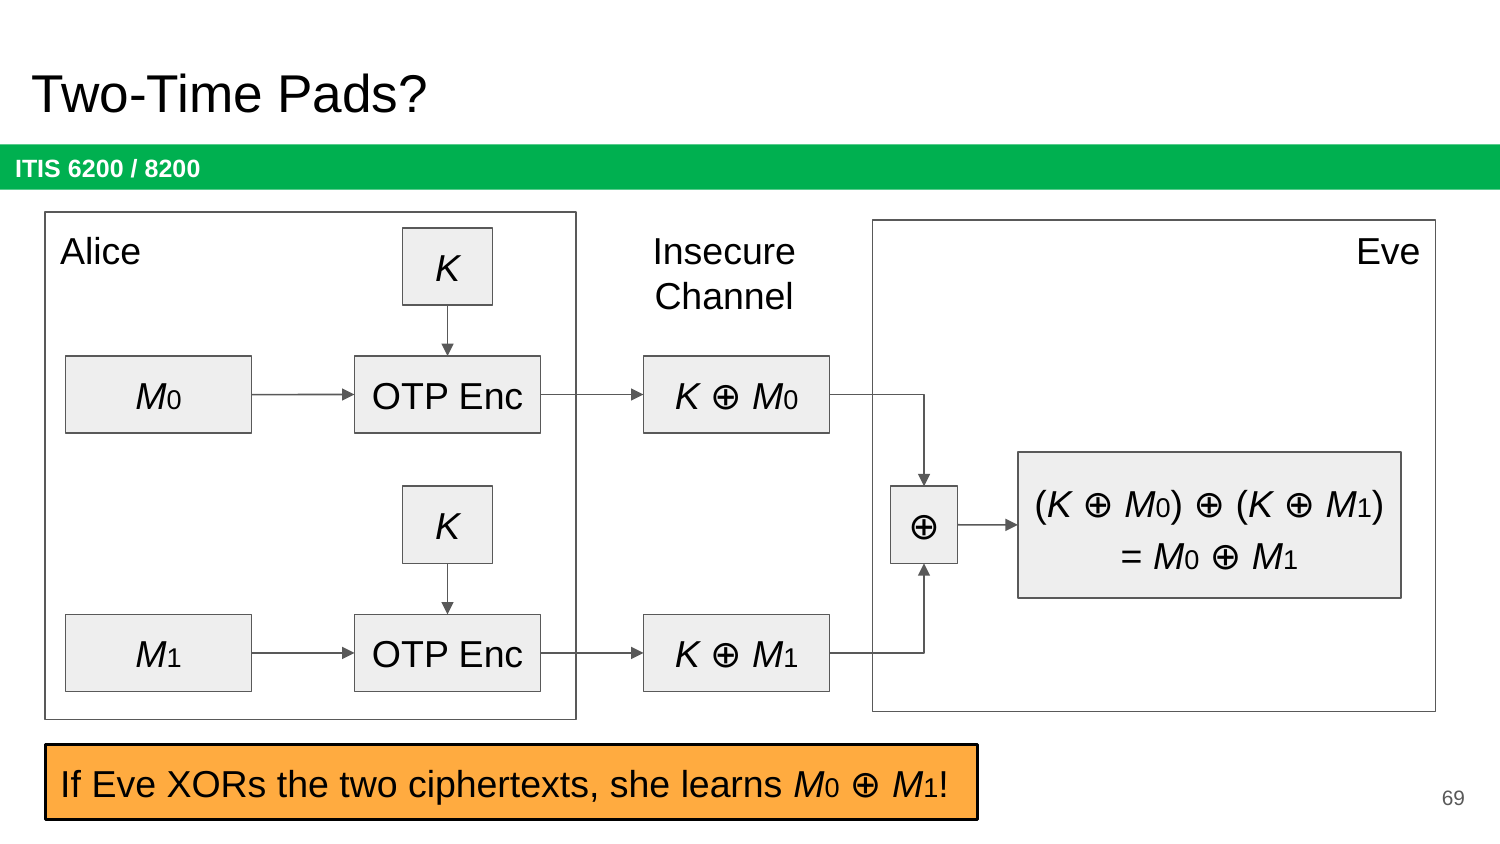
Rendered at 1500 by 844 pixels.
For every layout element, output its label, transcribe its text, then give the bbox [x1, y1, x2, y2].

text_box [829, 394, 925, 487]
text_box If Eve XORs the two ciphertexts, she learns M0 ⊕ M1! [45, 744, 978, 820]
text_box OTP Enc [354, 614, 541, 692]
text_box (K ⊕ M0) ⊕ (K ⊕ M1) = M0 ⊕ M1 [1017, 451, 1401, 598]
text_box K [402, 227, 493, 305]
text_box [45, 212, 576, 720]
slide_number 69 [1389, 764, 1480, 830]
text_box Insecure Channel [575, 212, 873, 333]
text_box K ⊕ M1 [643, 614, 830, 692]
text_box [829, 563, 925, 654]
text_box Alice [45, 212, 171, 288]
text_box OTP Enc [354, 355, 541, 433]
text_box M0 [65, 355, 252, 433]
text_box [872, 219, 1436, 712]
text_box M1 [65, 614, 252, 692]
text_box K [402, 486, 493, 564]
text_box Eve [1309, 212, 1436, 288]
text_box K ⊕ M0 [643, 355, 830, 433]
text_box ⊕ [890, 486, 958, 564]
title Two-Time Pads? [16, 44, 1415, 139]
